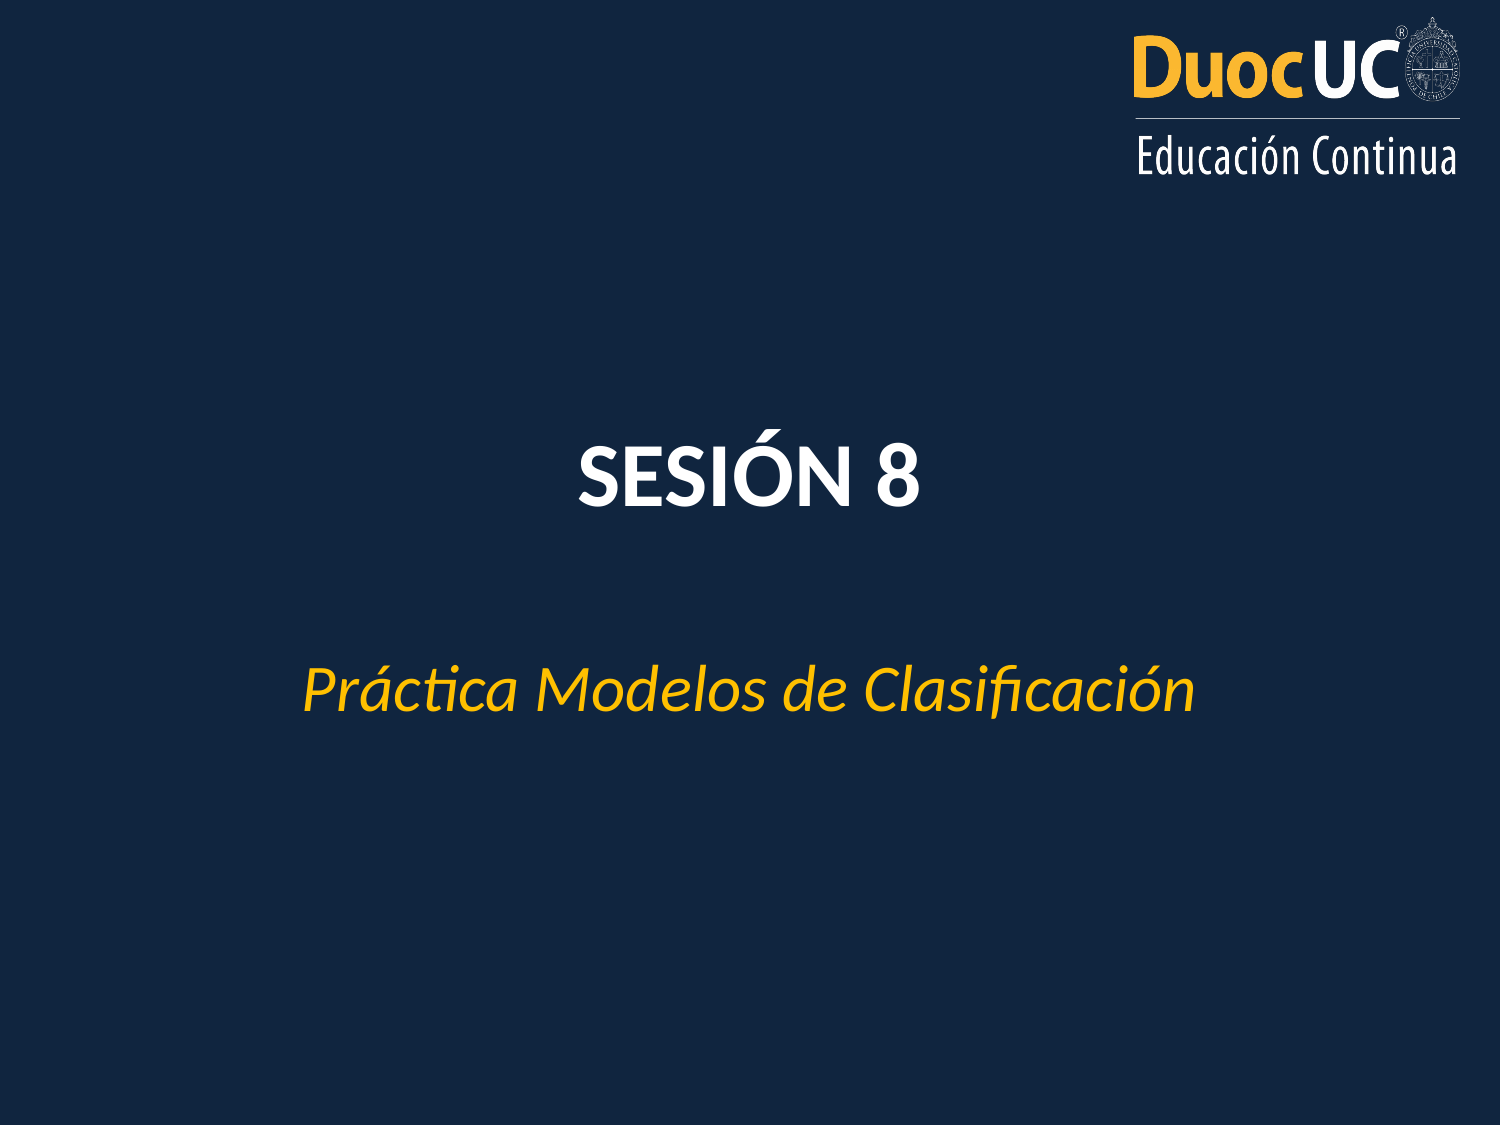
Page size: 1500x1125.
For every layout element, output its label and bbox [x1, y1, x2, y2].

text_box [0, 0, 1500, 1125]
